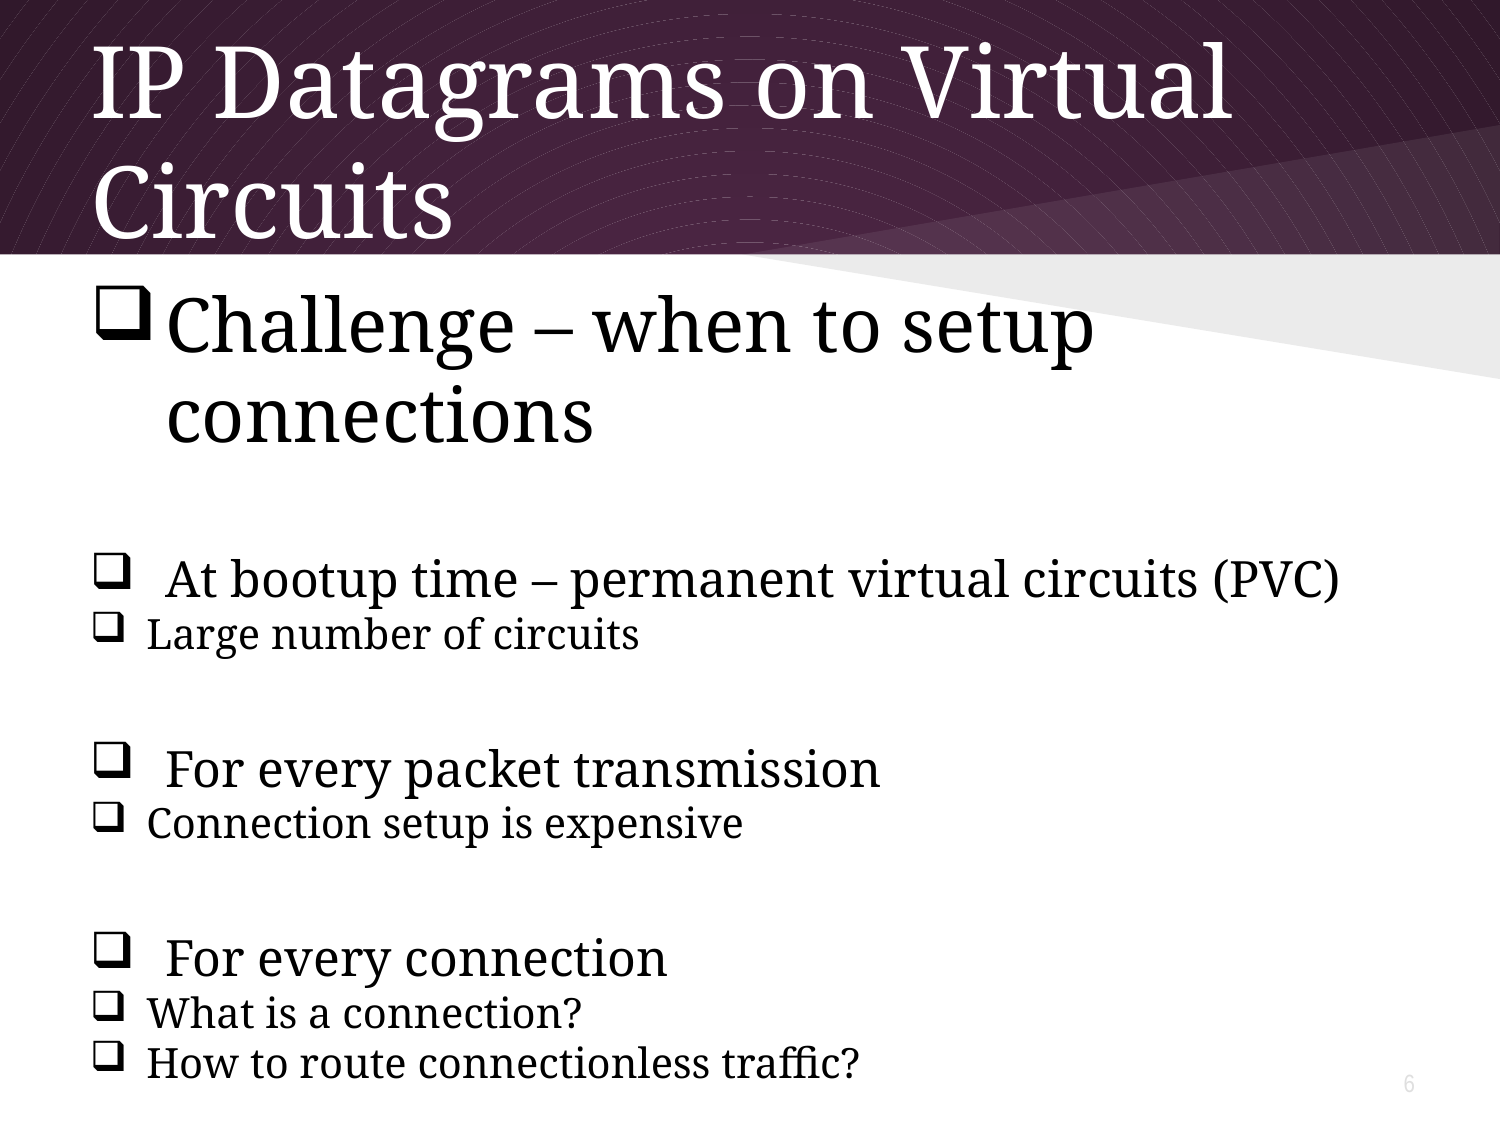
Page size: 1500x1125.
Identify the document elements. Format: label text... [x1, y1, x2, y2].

list Challenge – when to setup connections At bootup time – permanent virtual circuits (PVC) Large number of circuits For every packet transmission Connection setup is expensive For every connection What is a connection? How to route connectionless traffic? [75, 262, 1500, 1078]
slide_number 5 [1389, 1060, 1500, 1106]
title IP Datagrams on Virtual Circuits [75, 45, 1425, 233]
